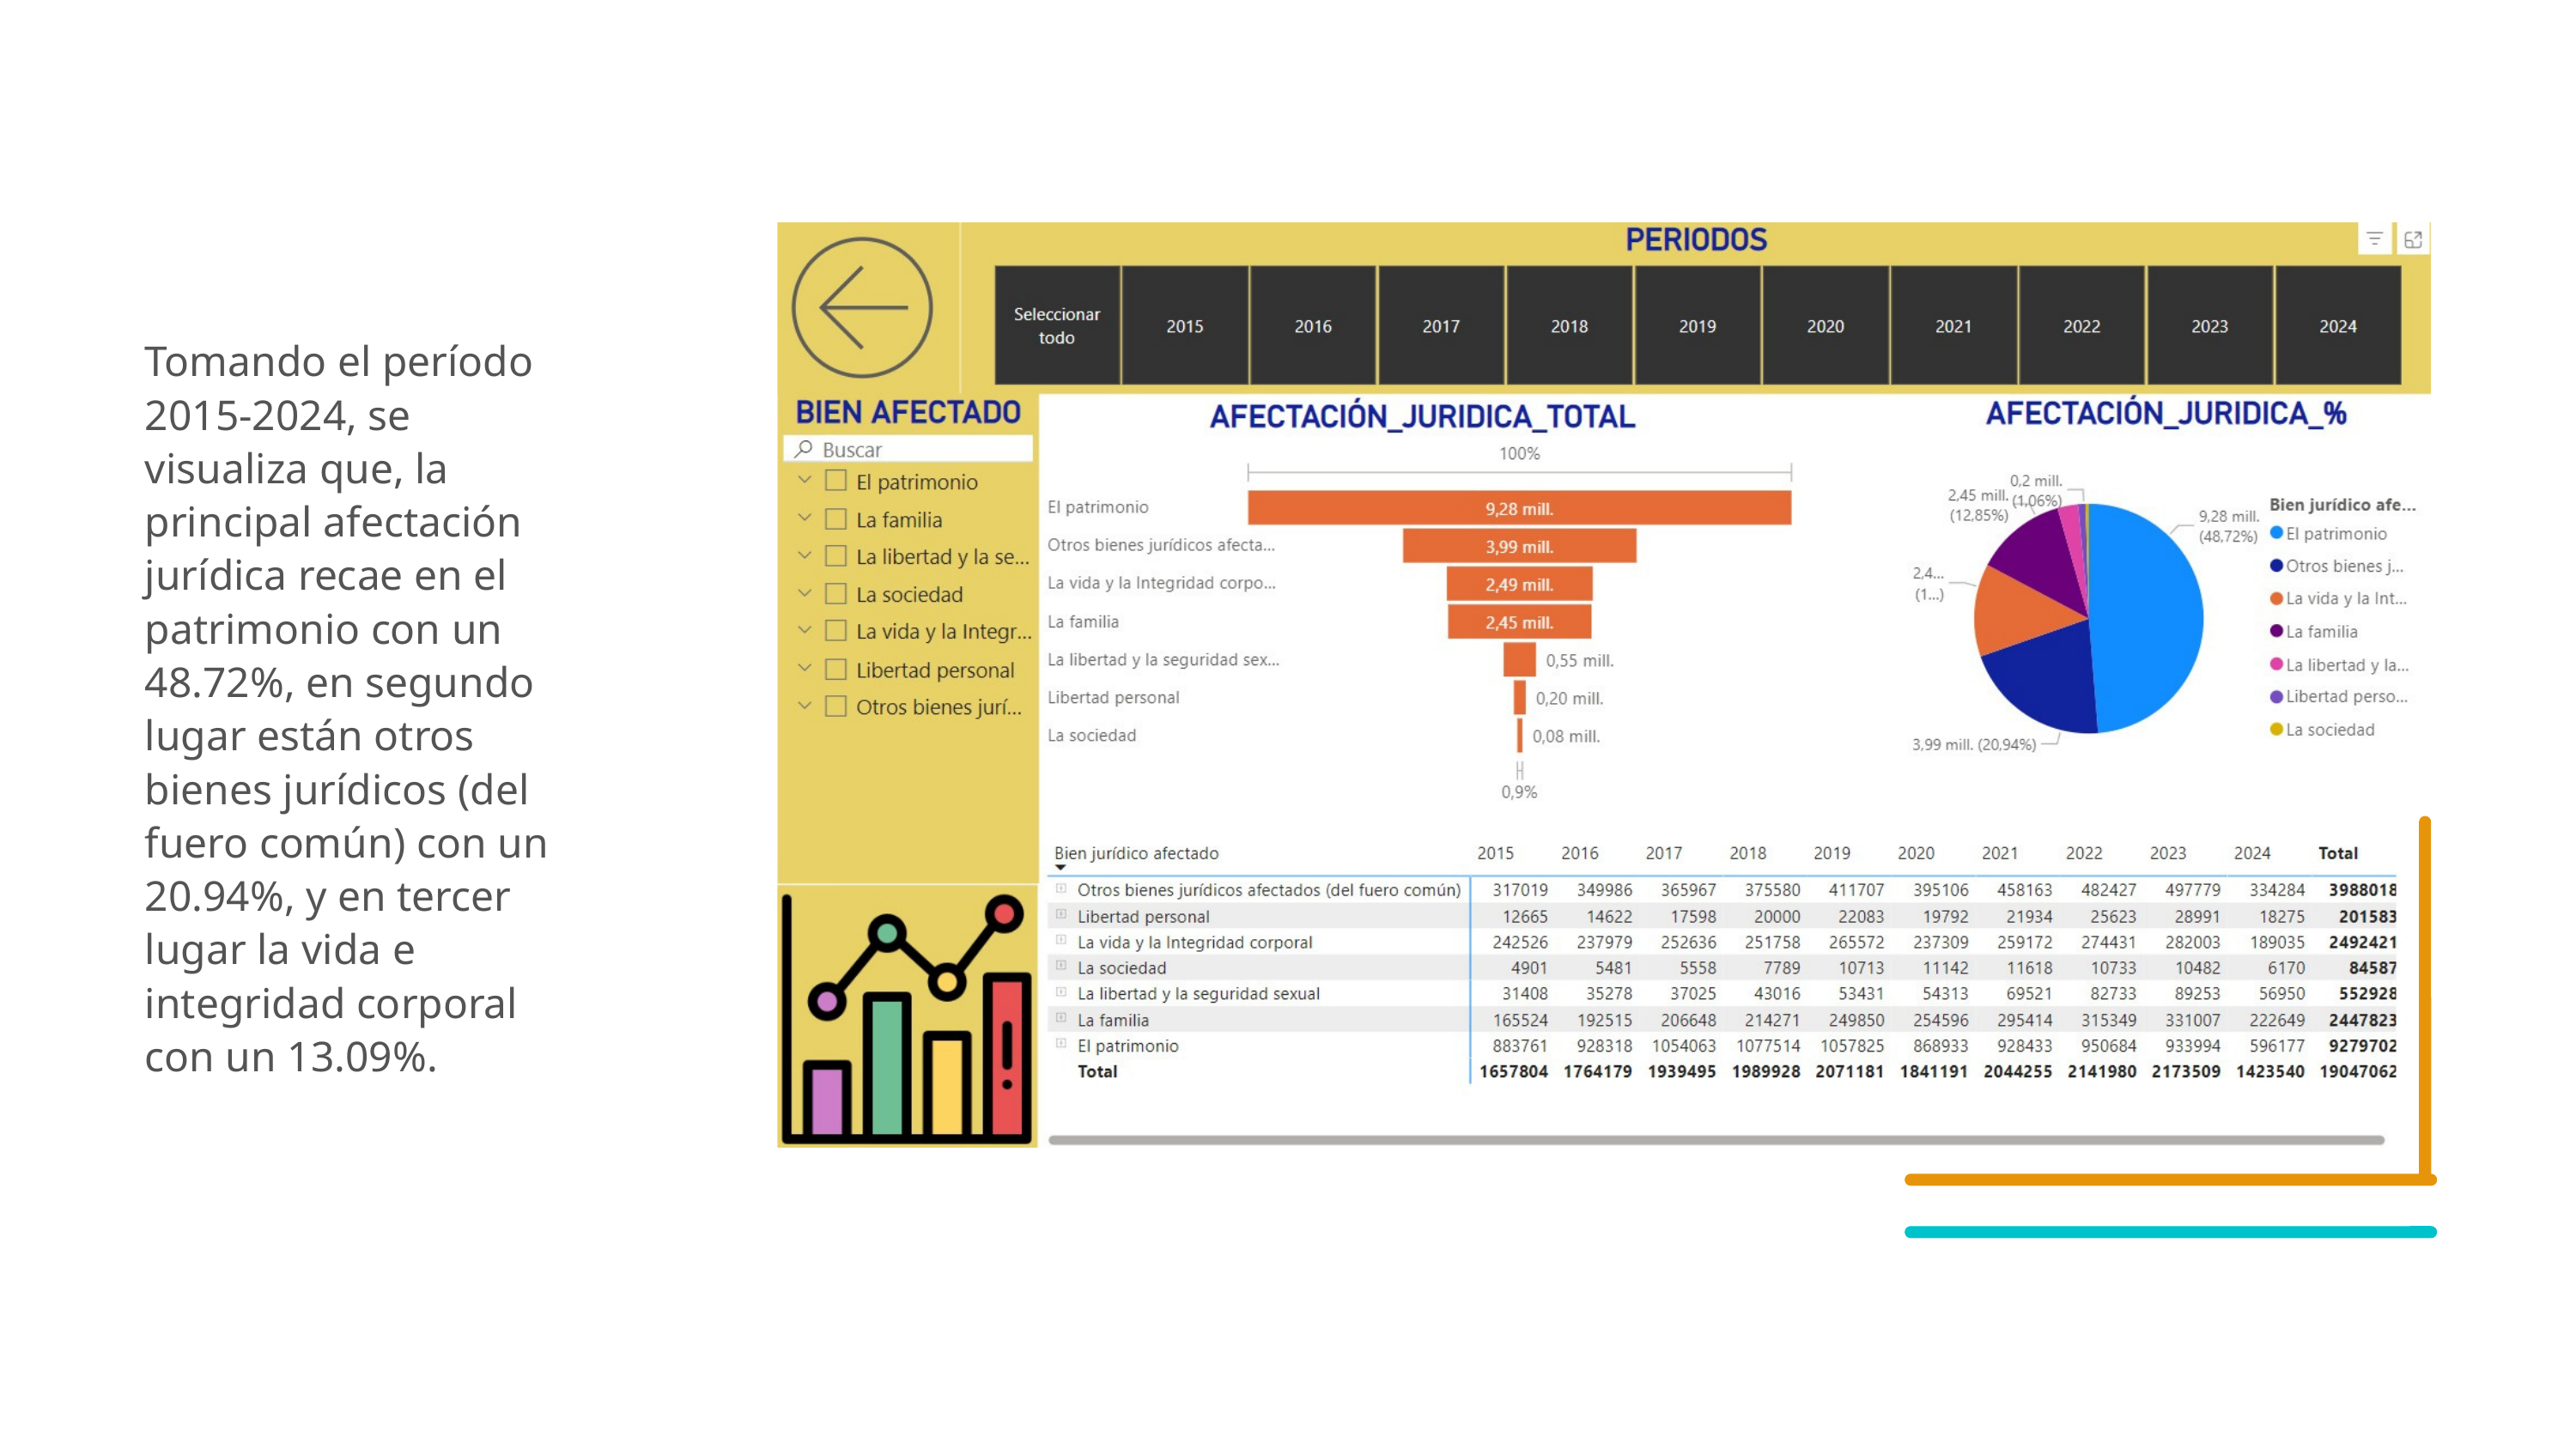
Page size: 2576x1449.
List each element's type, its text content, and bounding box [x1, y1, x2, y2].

text_box Tomando el período 2015-2024, se visualiza que, la principal afectación jurídica recae en el patrimonio con un 48.72%, en segundo lugar están otros bienes jurídicos (del fuero común) con un 20.94%, y en tercer lugar la vida e integridad corporal con un 13.09%. [144, 330, 574, 1134]
text_box [777, 222, 2432, 1148]
